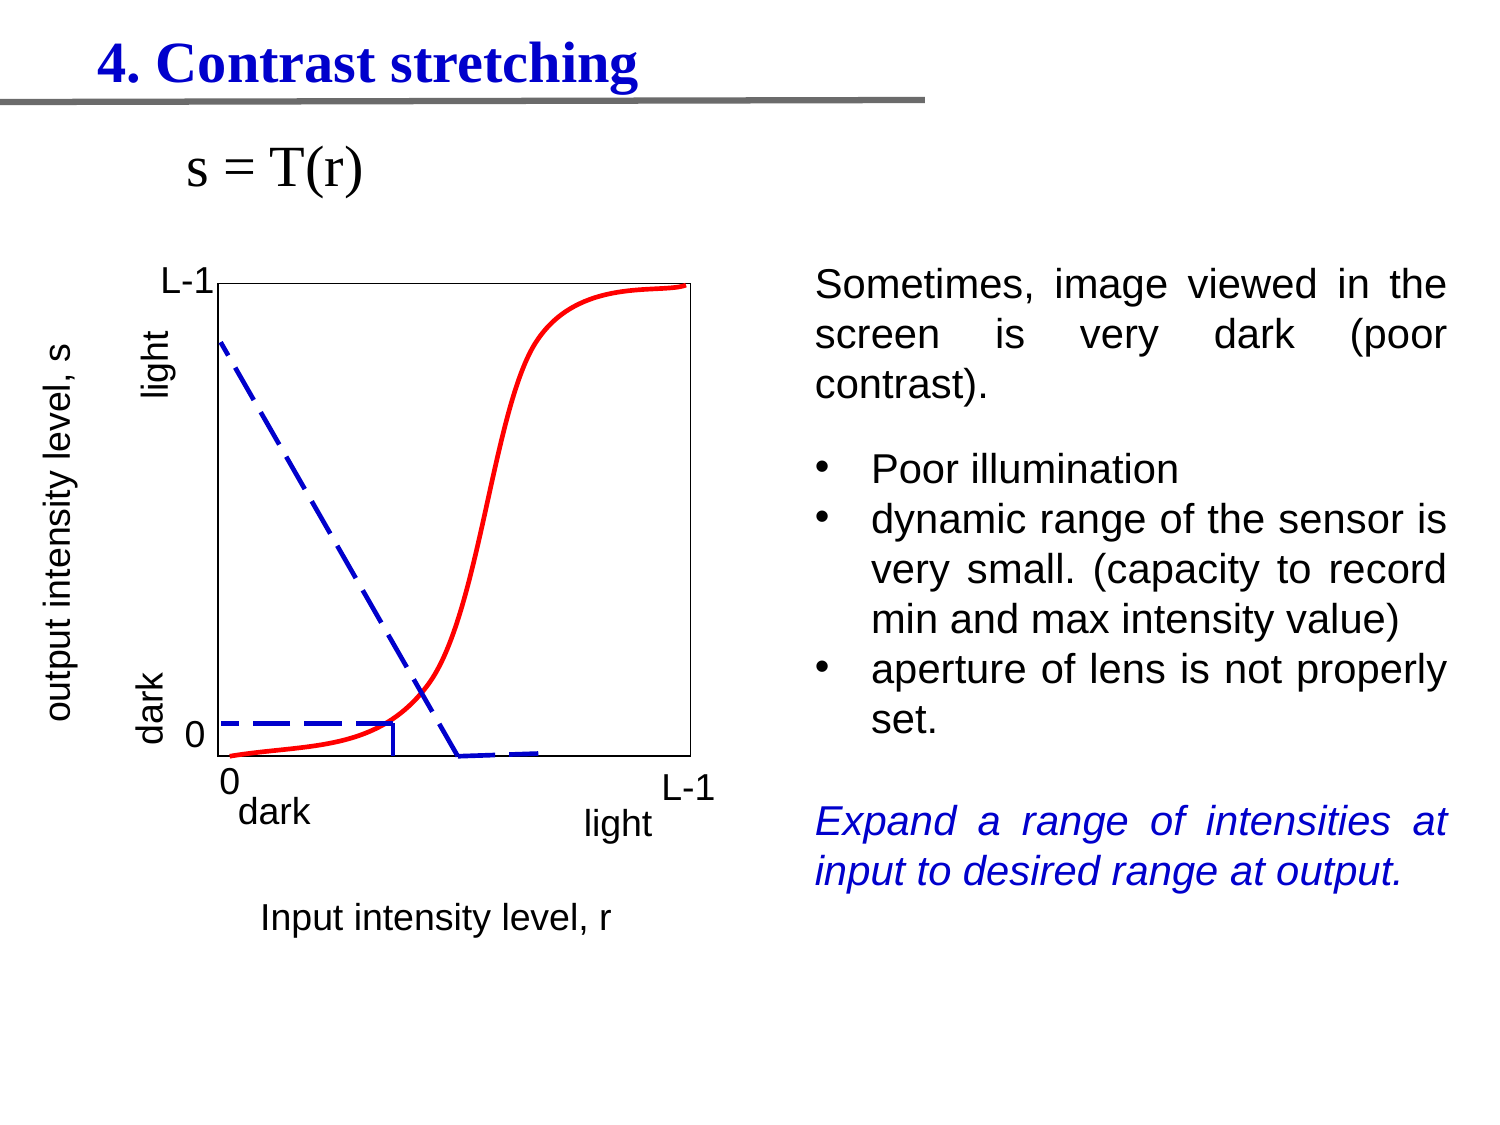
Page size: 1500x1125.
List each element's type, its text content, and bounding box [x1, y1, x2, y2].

text_box 4. Contrast stretching [82, 16, 850, 102]
text_box s = T(r) [171, 120, 532, 206]
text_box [24, 248, 732, 947]
text_box Sometimes, image viewed in the screen is very dark (poor contrast). Poor illumination dynamic range of the sensor is very small. (capacity to record min and max intensity value) aperture of lens is not properly set. [799, 248, 1463, 749]
text_box Expand a range of intensities at input to desired range at output. [799, 786, 1463, 901]
